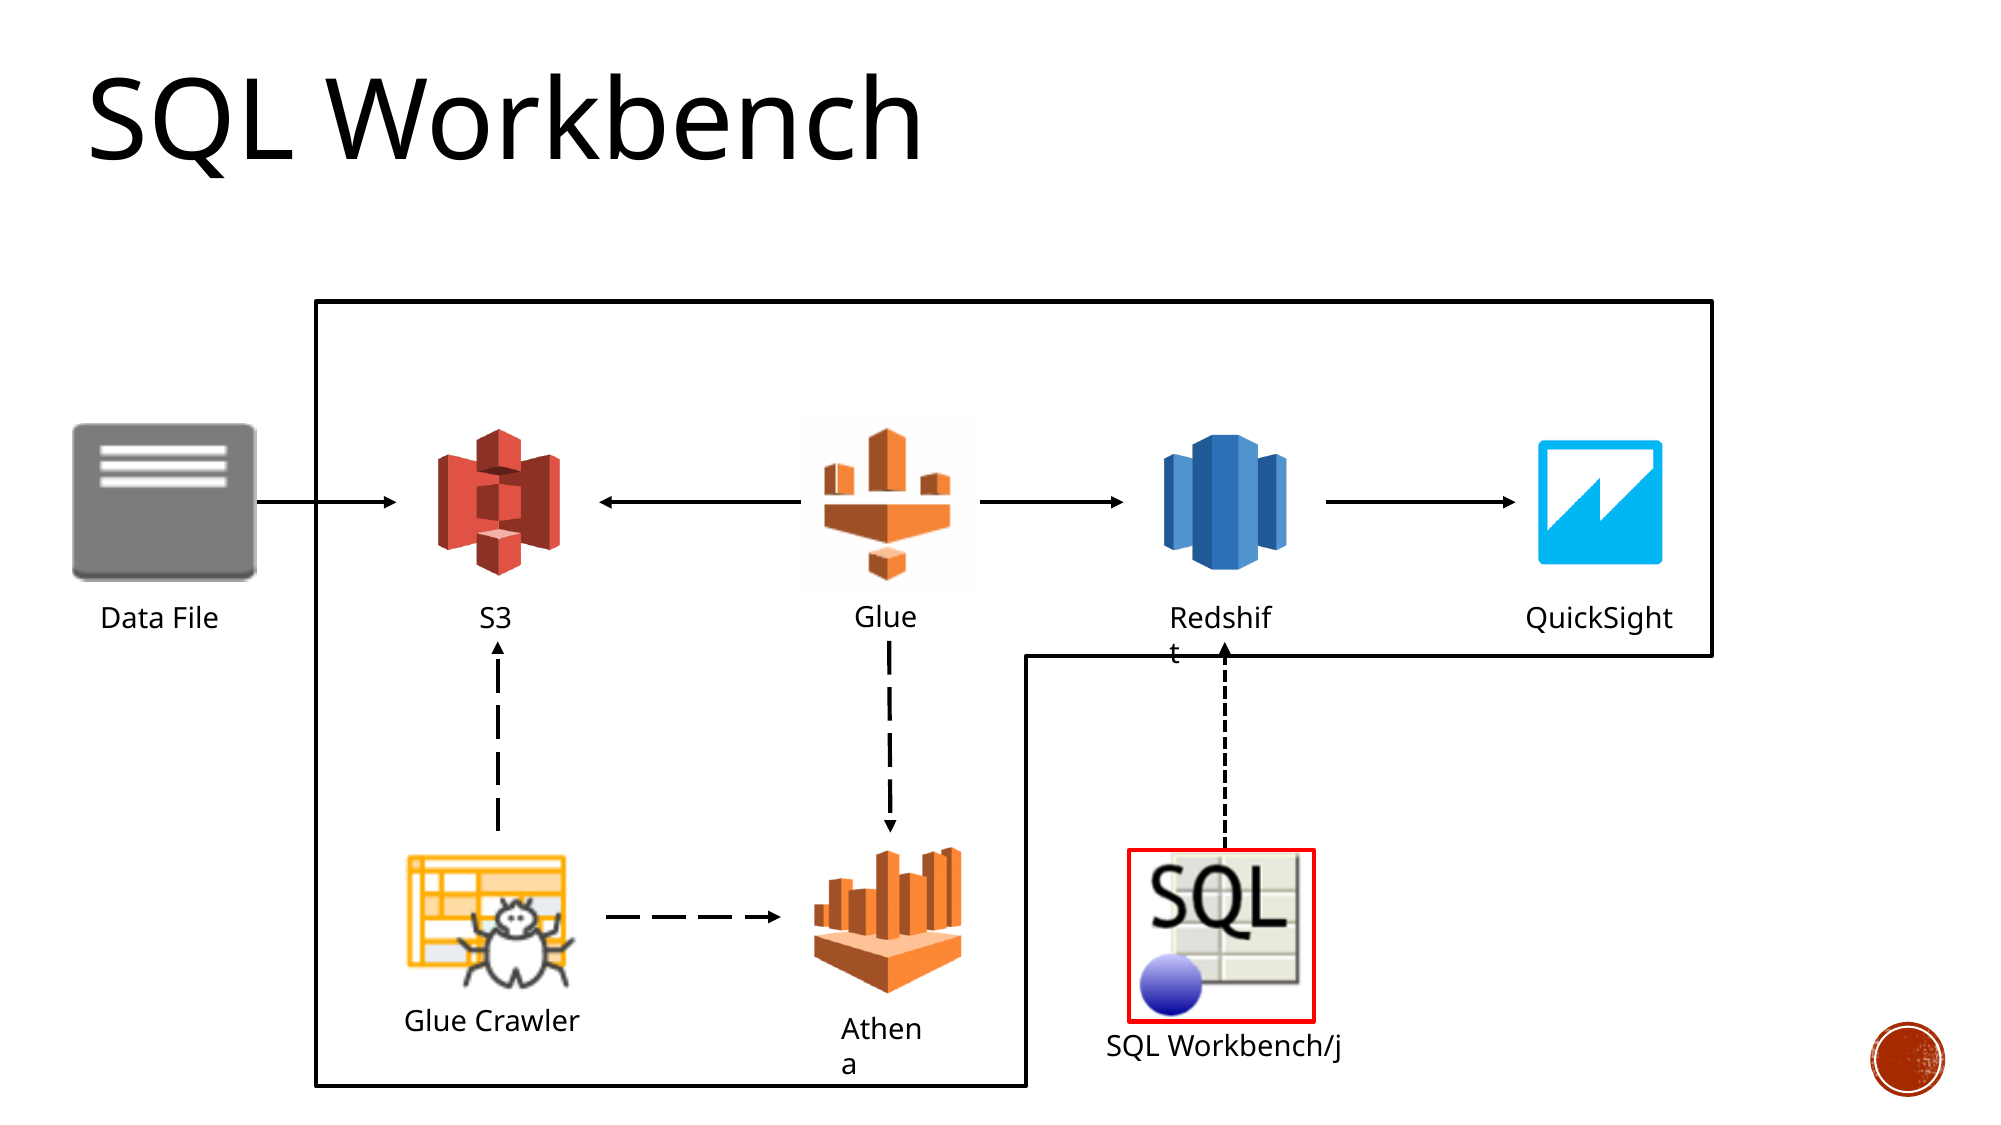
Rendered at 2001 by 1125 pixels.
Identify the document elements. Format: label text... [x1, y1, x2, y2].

picture [783, 835, 998, 999]
picture [1518, 420, 1682, 585]
text_box Redshift [1154, 604, 1295, 677]
text_box SQL Workbench/j [1091, 1019, 1358, 1070]
text_box QuickSight [1510, 592, 1691, 642]
text_box [315, 504, 1154, 1087]
text_box [1128, 849, 1315, 1019]
text_box Athena [826, 1002, 953, 1088]
picture [398, 403, 597, 602]
text_box SQL Workbench [72, 39, 1493, 189]
picture [1137, 851, 1313, 1021]
text_box Data File [85, 591, 246, 642]
text_box [315, 301, 1713, 657]
text_box S3 [464, 605, 531, 642]
picture [72, 423, 257, 582]
picture [803, 415, 978, 590]
text_box Glue [839, 592, 939, 641]
picture [1123, 400, 1327, 604]
text_box Glue Crawler [389, 994, 607, 1045]
picture [391, 833, 604, 1001]
